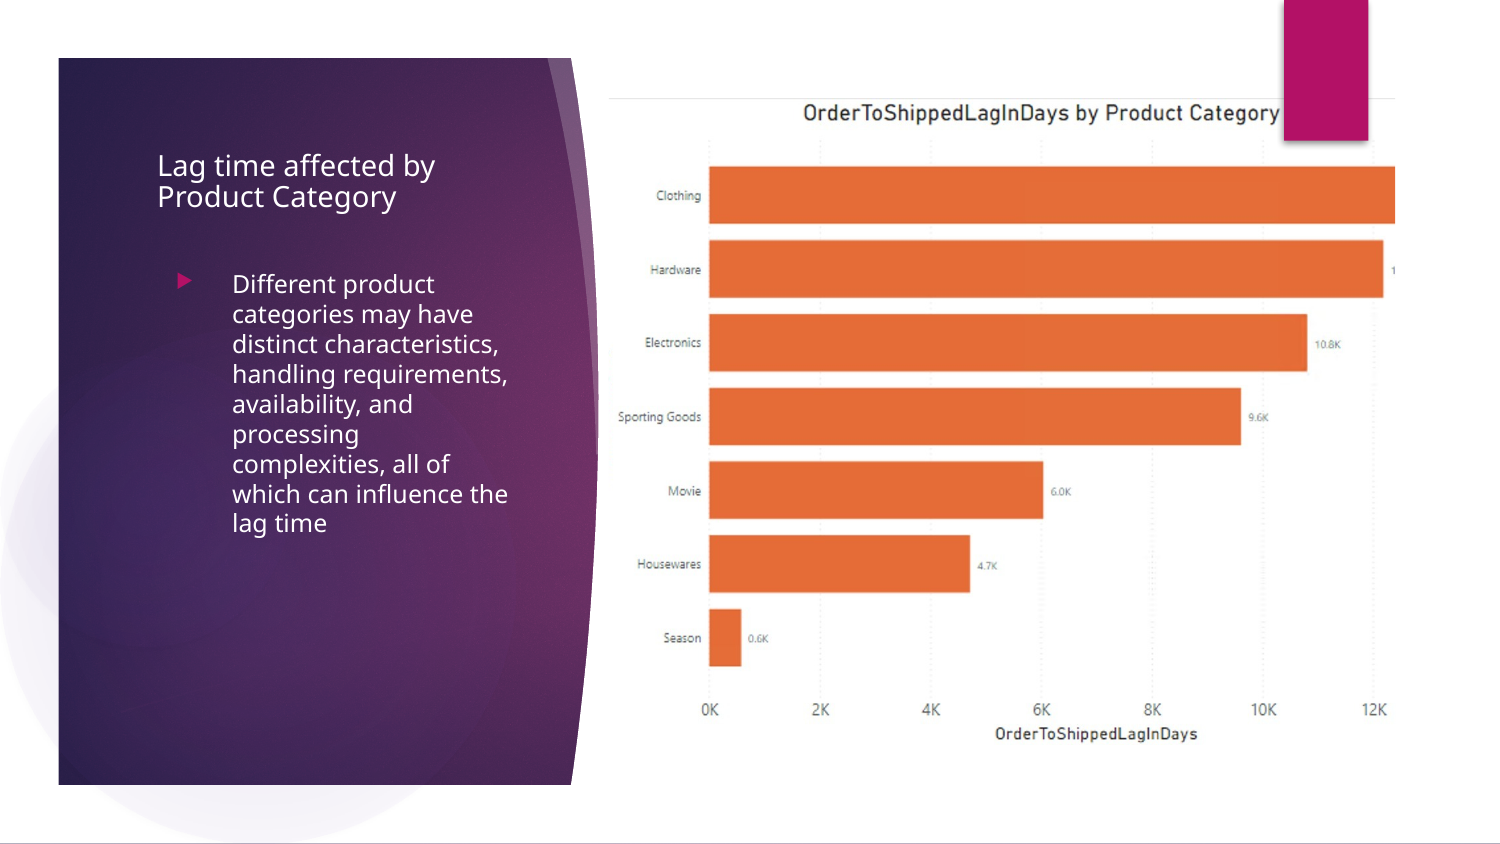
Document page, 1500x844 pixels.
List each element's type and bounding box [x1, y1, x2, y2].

picture [608, 98, 1396, 745]
text_box [0, 0, 1500, 844]
